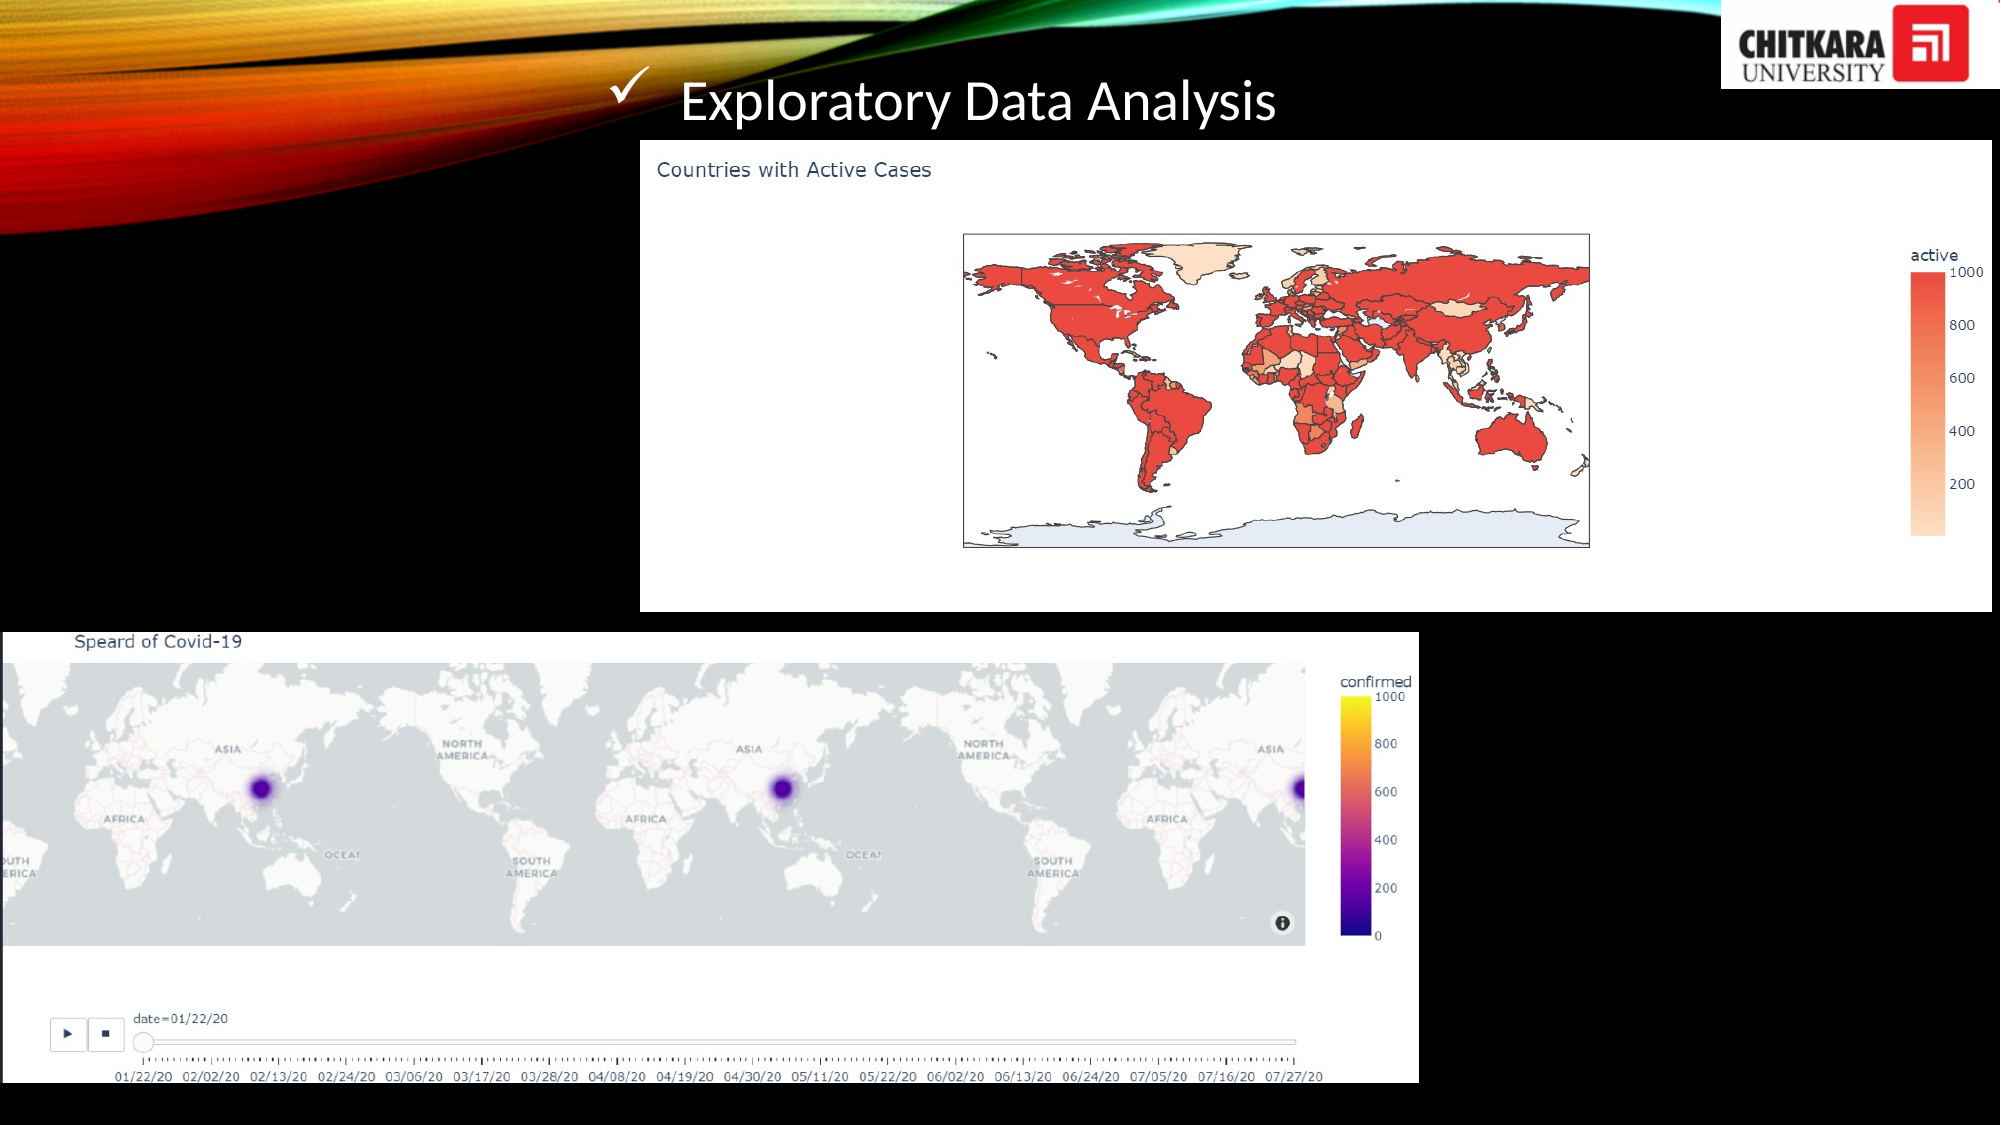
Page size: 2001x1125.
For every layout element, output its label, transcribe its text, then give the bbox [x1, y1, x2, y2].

picture [0, 0, 2000, 612]
text_box Exploratory Data Analysis [590, 54, 1293, 140]
picture [0, 632, 1419, 1084]
